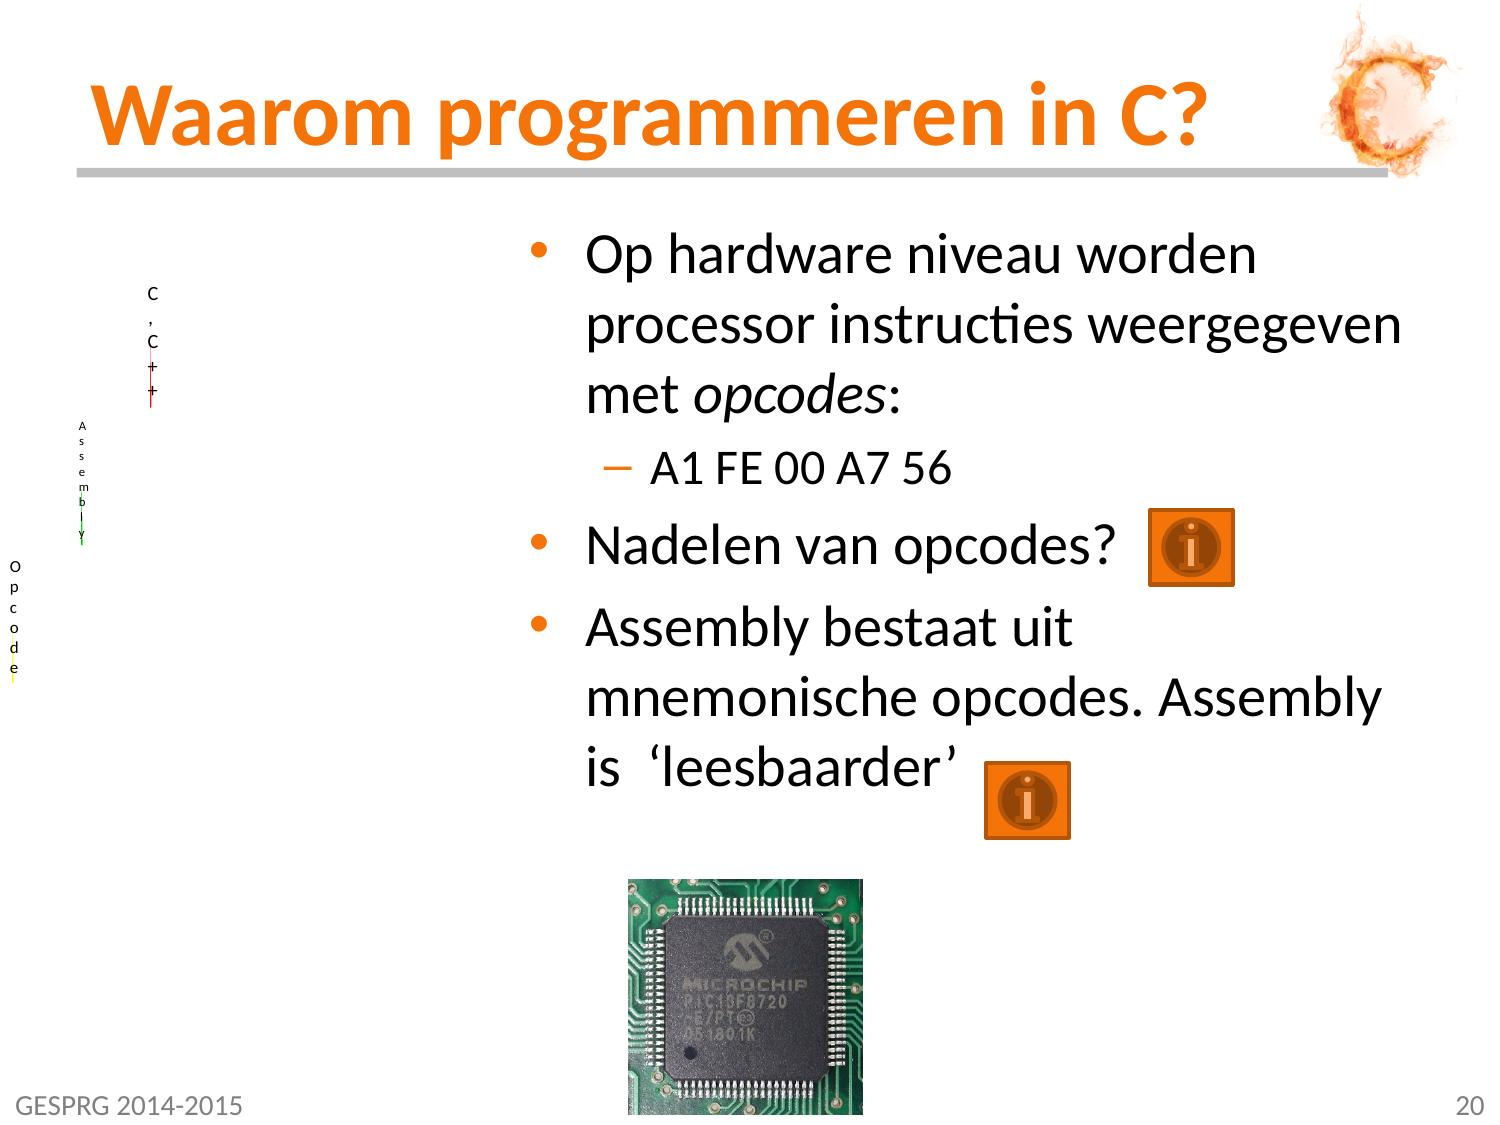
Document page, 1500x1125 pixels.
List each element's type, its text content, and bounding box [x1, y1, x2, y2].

list Op hardware niveau worden processor instructies weergegeven met opcodes: A1 FE 00 A7 56 Nadelen van opcodes? Assembly bestaat uit mnemonische opcodes. Assembly is ‘leesbaarder’ [513, 207, 1427, 988]
title Waarom programmeren in C? [75, 45, 1425, 173]
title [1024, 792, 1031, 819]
slide_number GESPRG 2014-2015 [0, 1082, 350, 1125]
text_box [29, 290, 571, 705]
slide_number 20 [1149, 1082, 1500, 1125]
text_box [1148, 508, 1235, 587]
picture [1316, 0, 1471, 185]
picture [627, 879, 864, 1116]
slide_number 59 [1188, 539, 1194, 566]
text_box [984, 761, 1071, 840]
